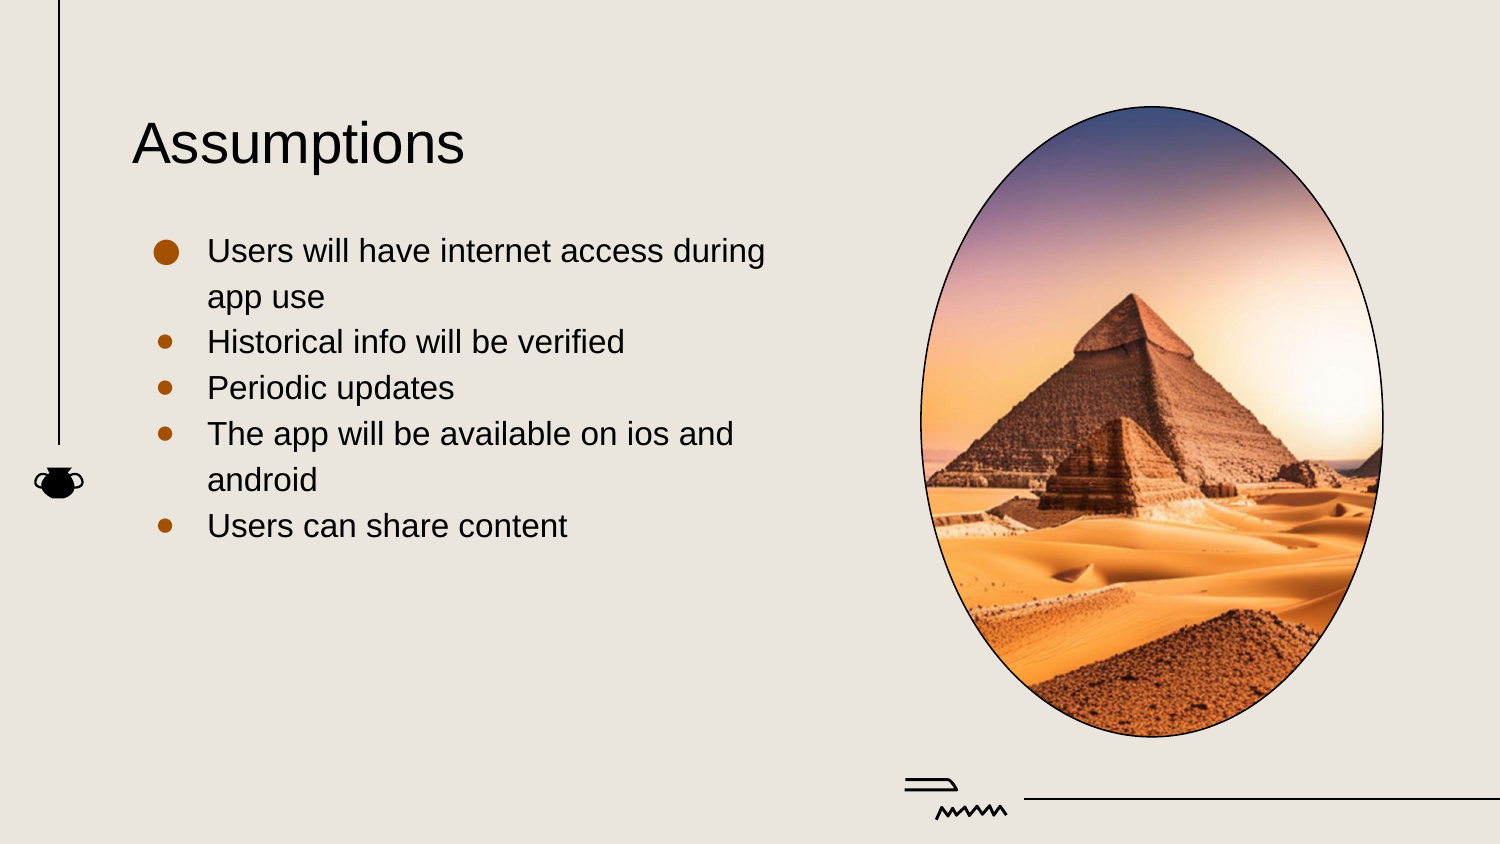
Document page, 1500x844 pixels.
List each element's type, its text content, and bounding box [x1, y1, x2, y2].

list Users will have internet access during app use Historical info will be verified Periodic updates The app will be available on ios and android Users can share content [117, 200, 794, 576]
title Assumptions [116, 79, 933, 200]
picture [920, 106, 1384, 738]
